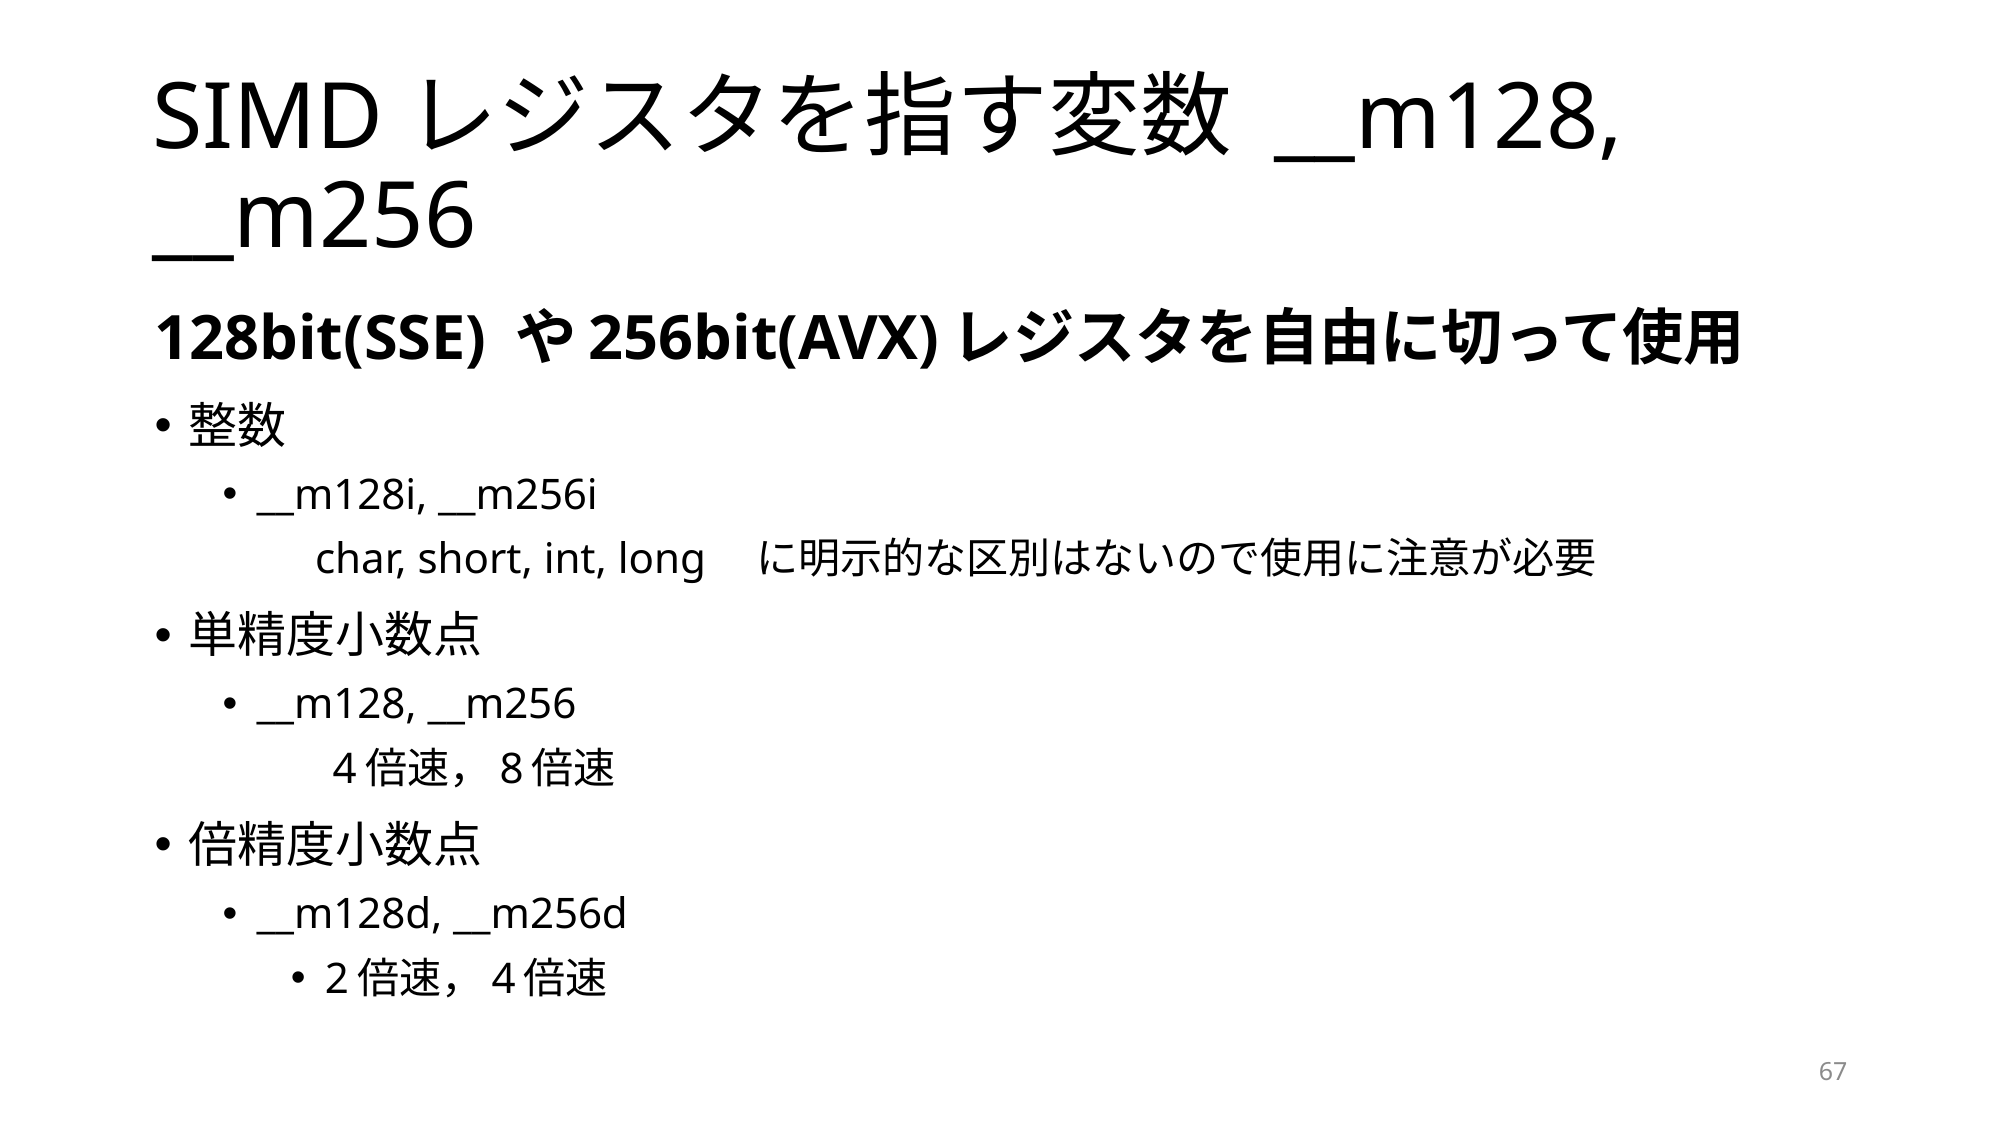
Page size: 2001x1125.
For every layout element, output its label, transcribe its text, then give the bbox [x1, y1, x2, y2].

title SIMDレジスタを指す変数 __m128, __m256 [137, 59, 1923, 278]
slide_number 67 [1412, 1042, 1863, 1103]
list 128bit(SSE) や256bit(AVX)レジスタを自由に切って使用 整数 __m128i, __m256i char, short, int, long に明示的な区別はないので使用に注意が必要 単精度小数点 __m128, __m256 4倍速，8倍速 倍精度小数点 __m128d, __m256d 2倍速，4倍速 [139, 299, 1903, 1014]
